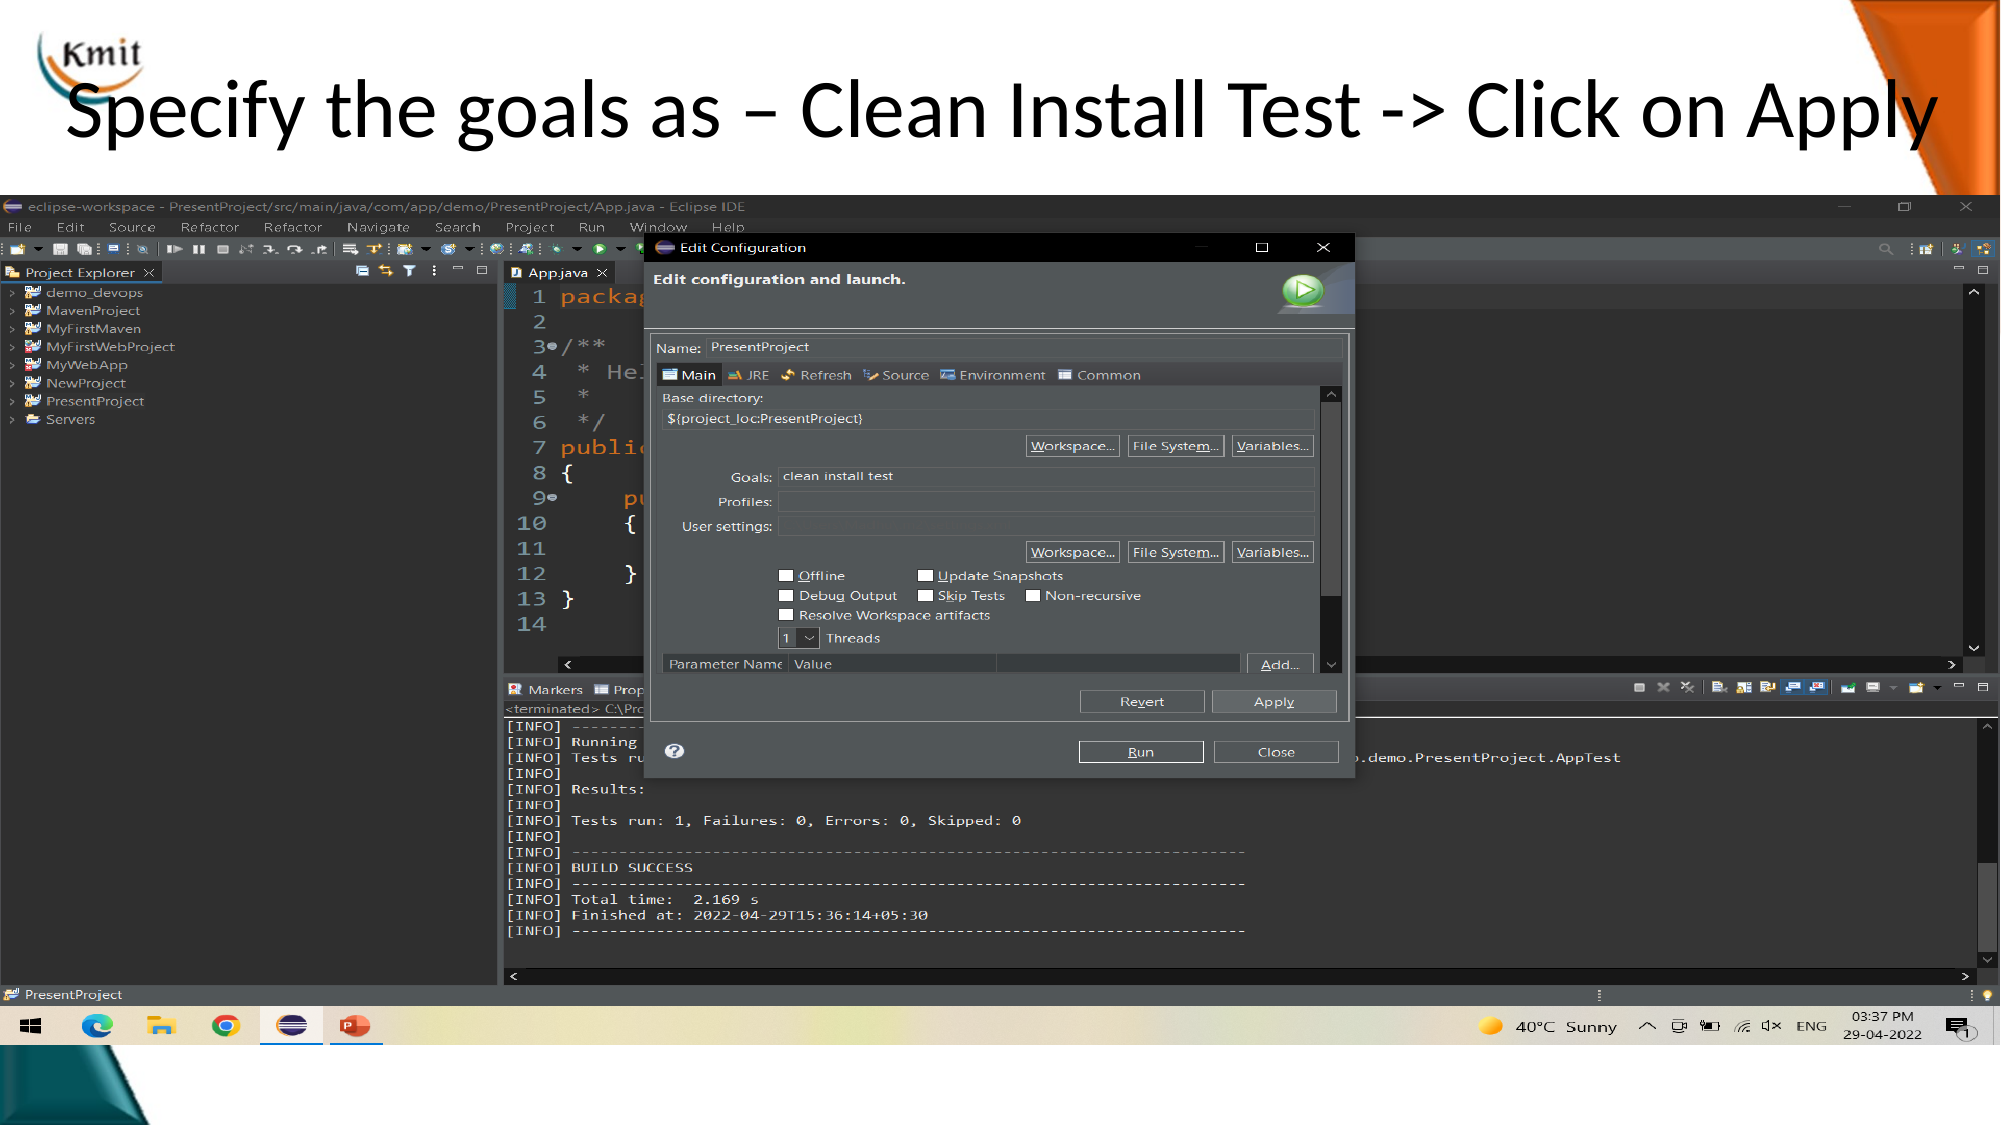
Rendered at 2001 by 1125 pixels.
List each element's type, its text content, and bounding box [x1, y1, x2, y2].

picture [0, 0, 2001, 1125]
title Specify the goals as – Clean Install Test -> Click on Apply [33, 47, 1974, 163]
